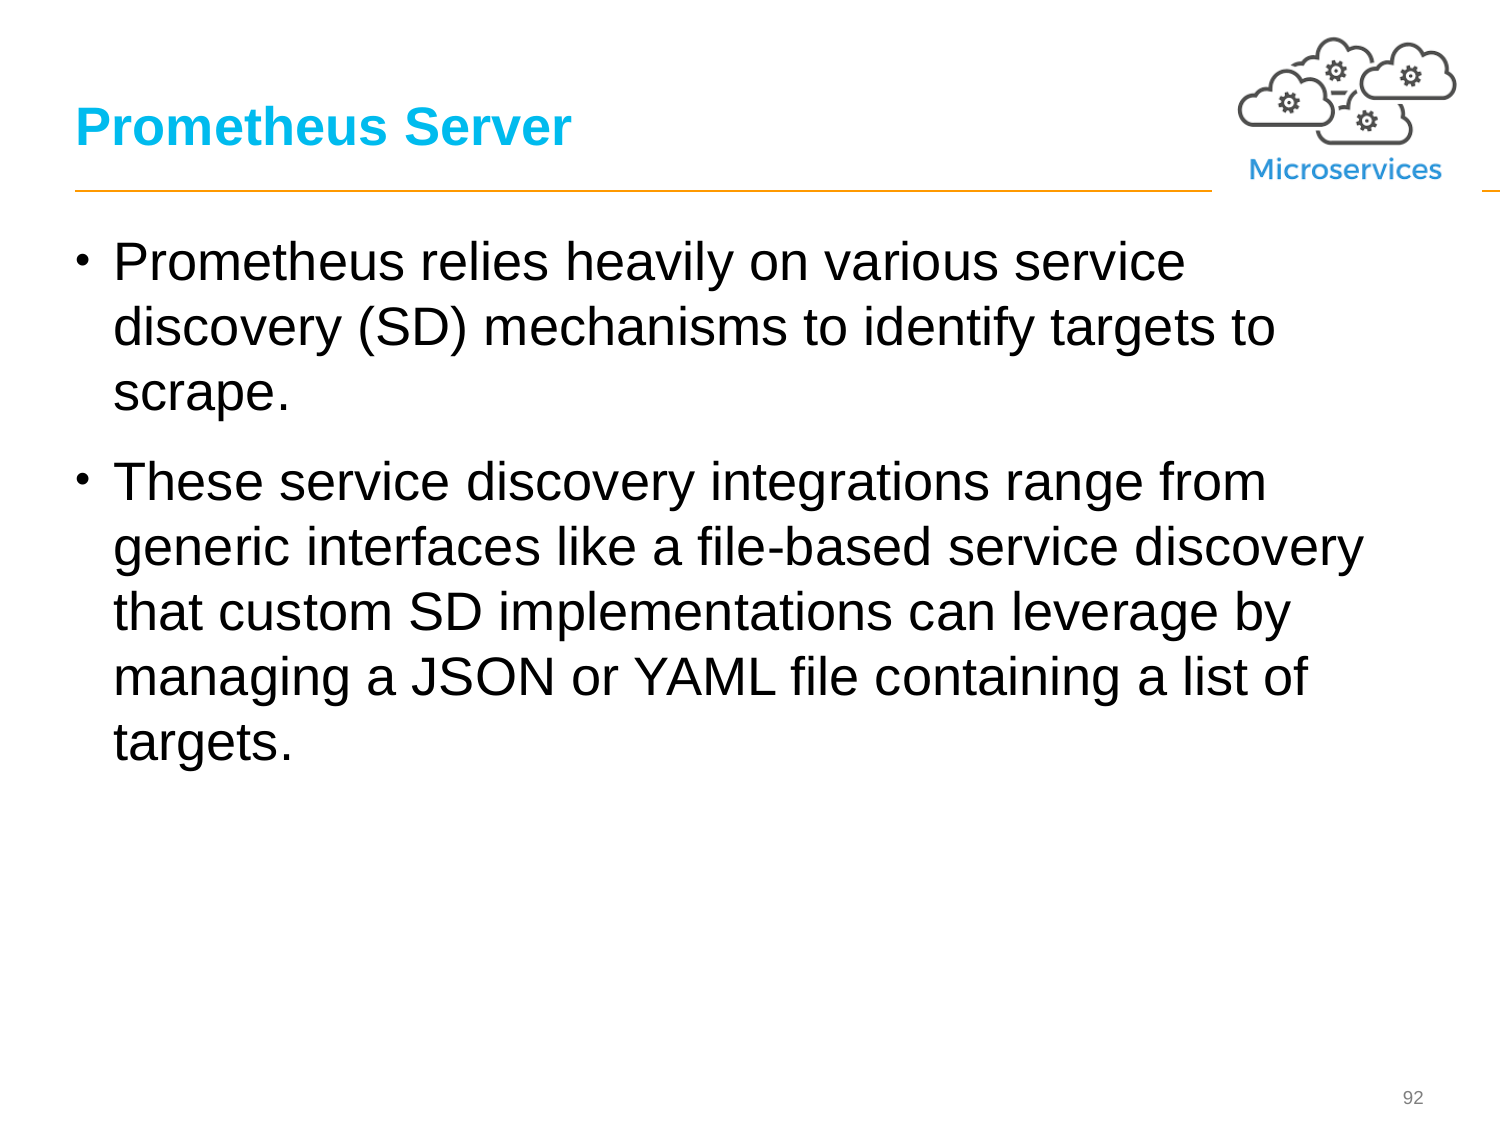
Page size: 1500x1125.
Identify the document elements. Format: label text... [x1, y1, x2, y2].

picture [1212, 1, 1482, 203]
list Prometheus relies heavily on various service discovery (SD) mechanisms to identify targets to scrape. These service discovery integrations range from generic interfaces like a file-based service discovery that custom SD implementations can leverage by managing a JSON or YAML file containing a list of targets. [75, 226, 1425, 1018]
title Prometheus Server [75, 27, 1422, 157]
